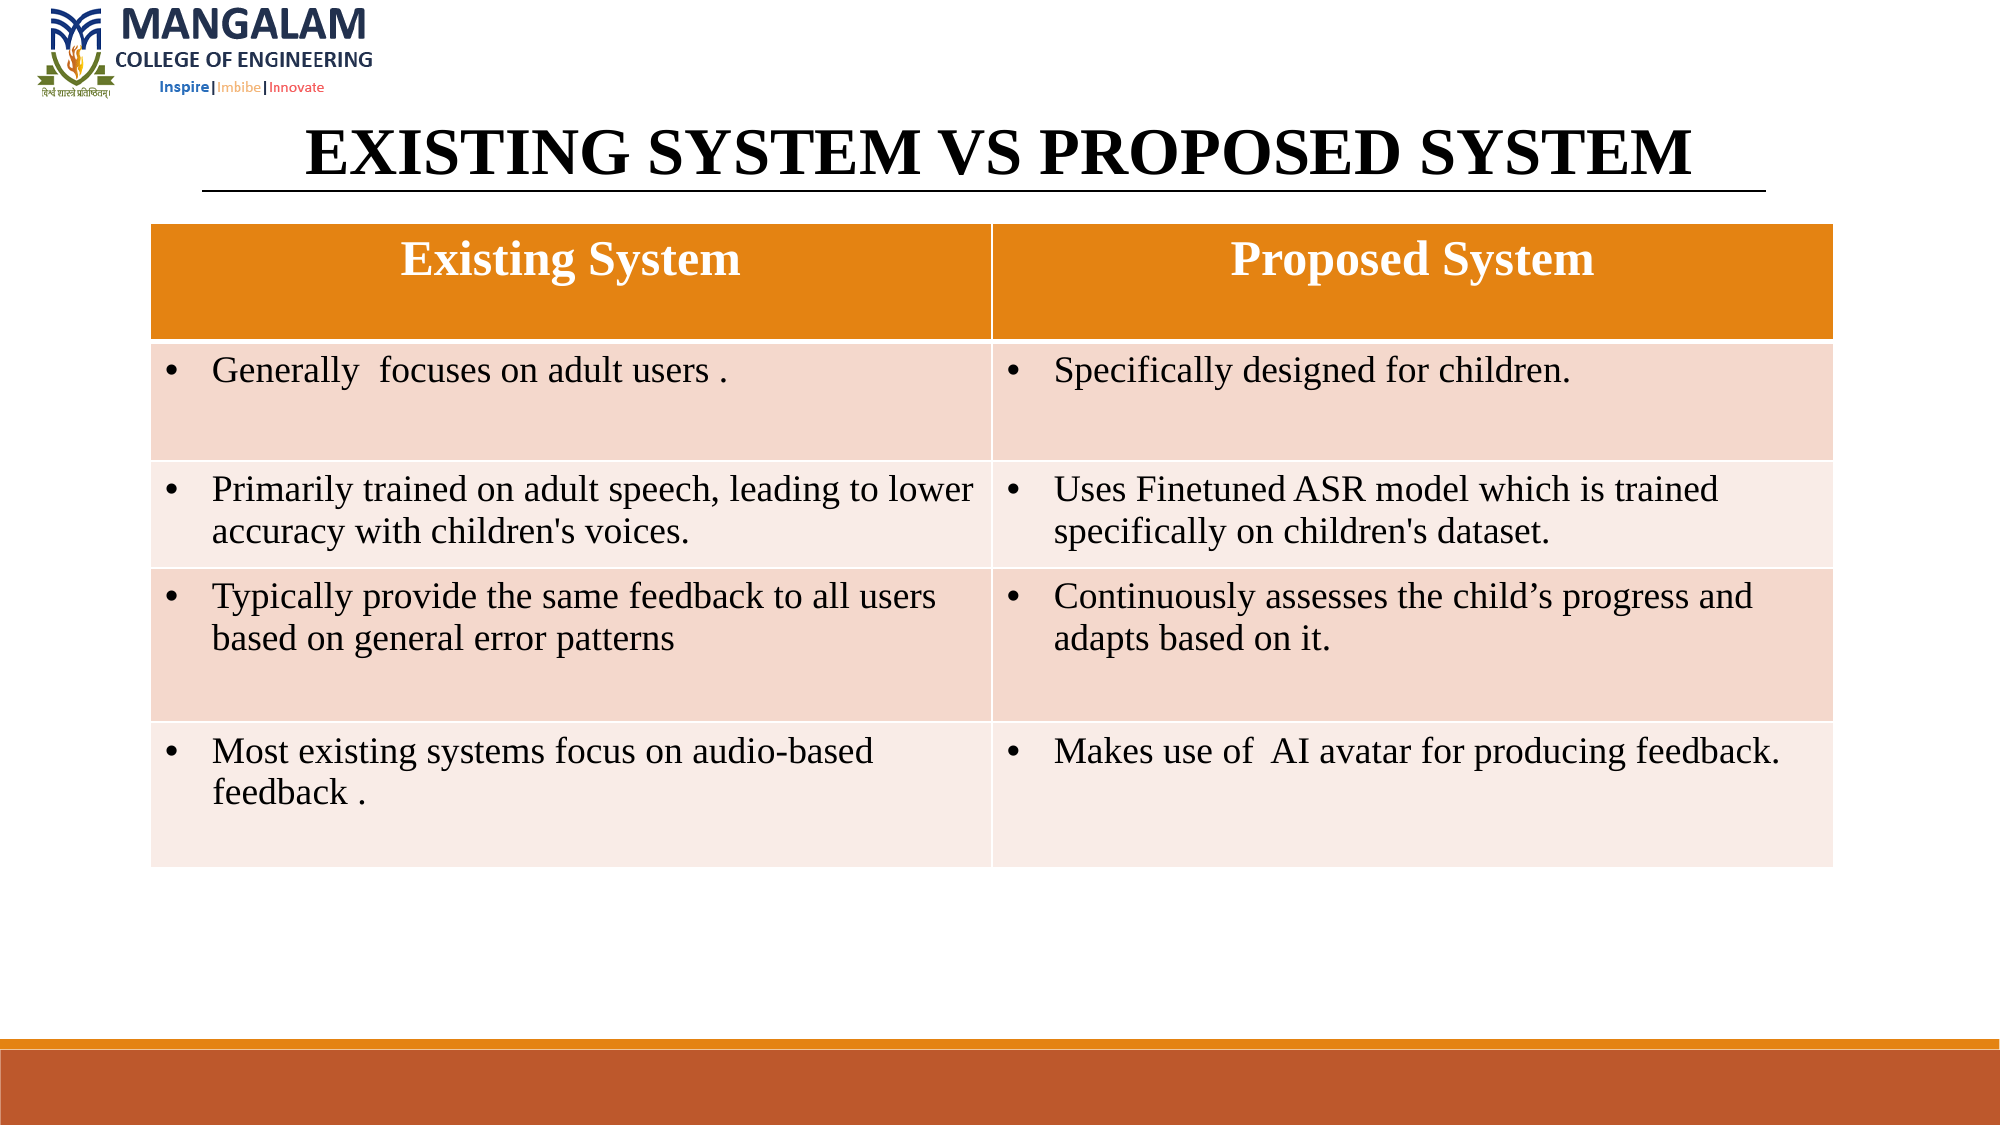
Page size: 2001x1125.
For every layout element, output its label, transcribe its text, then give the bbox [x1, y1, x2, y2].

table_header Proposed System [993, 224, 1833, 339]
table_cell Uses Finetuned ASR model which is trained specifically on children's dataset. [993, 462, 1833, 567]
table_cell Generally focuses on adult users . [151, 344, 991, 460]
table_header Existing System [151, 224, 991, 339]
table_cell Most existing systems focus on audio-based feedback . [151, 723, 991, 867]
picture [4, 0, 395, 102]
table_cell Typically provide the same feedback to all users based on general error patterns [151, 569, 991, 721]
table_cell Makes use of AI avatar for producing feedback. [993, 723, 1833, 867]
table_cell Specifically designed for children. [993, 344, 1833, 460]
table_cell Primarily trained on adult speech, leading to lower accuracy with children's voices. [151, 462, 991, 567]
text_box EXISTING SYSTEM VS PROPOSED SYSTEM [290, 101, 1710, 188]
table_cell Continuously assesses the child’s progress and adapts based on it. [993, 569, 1833, 721]
